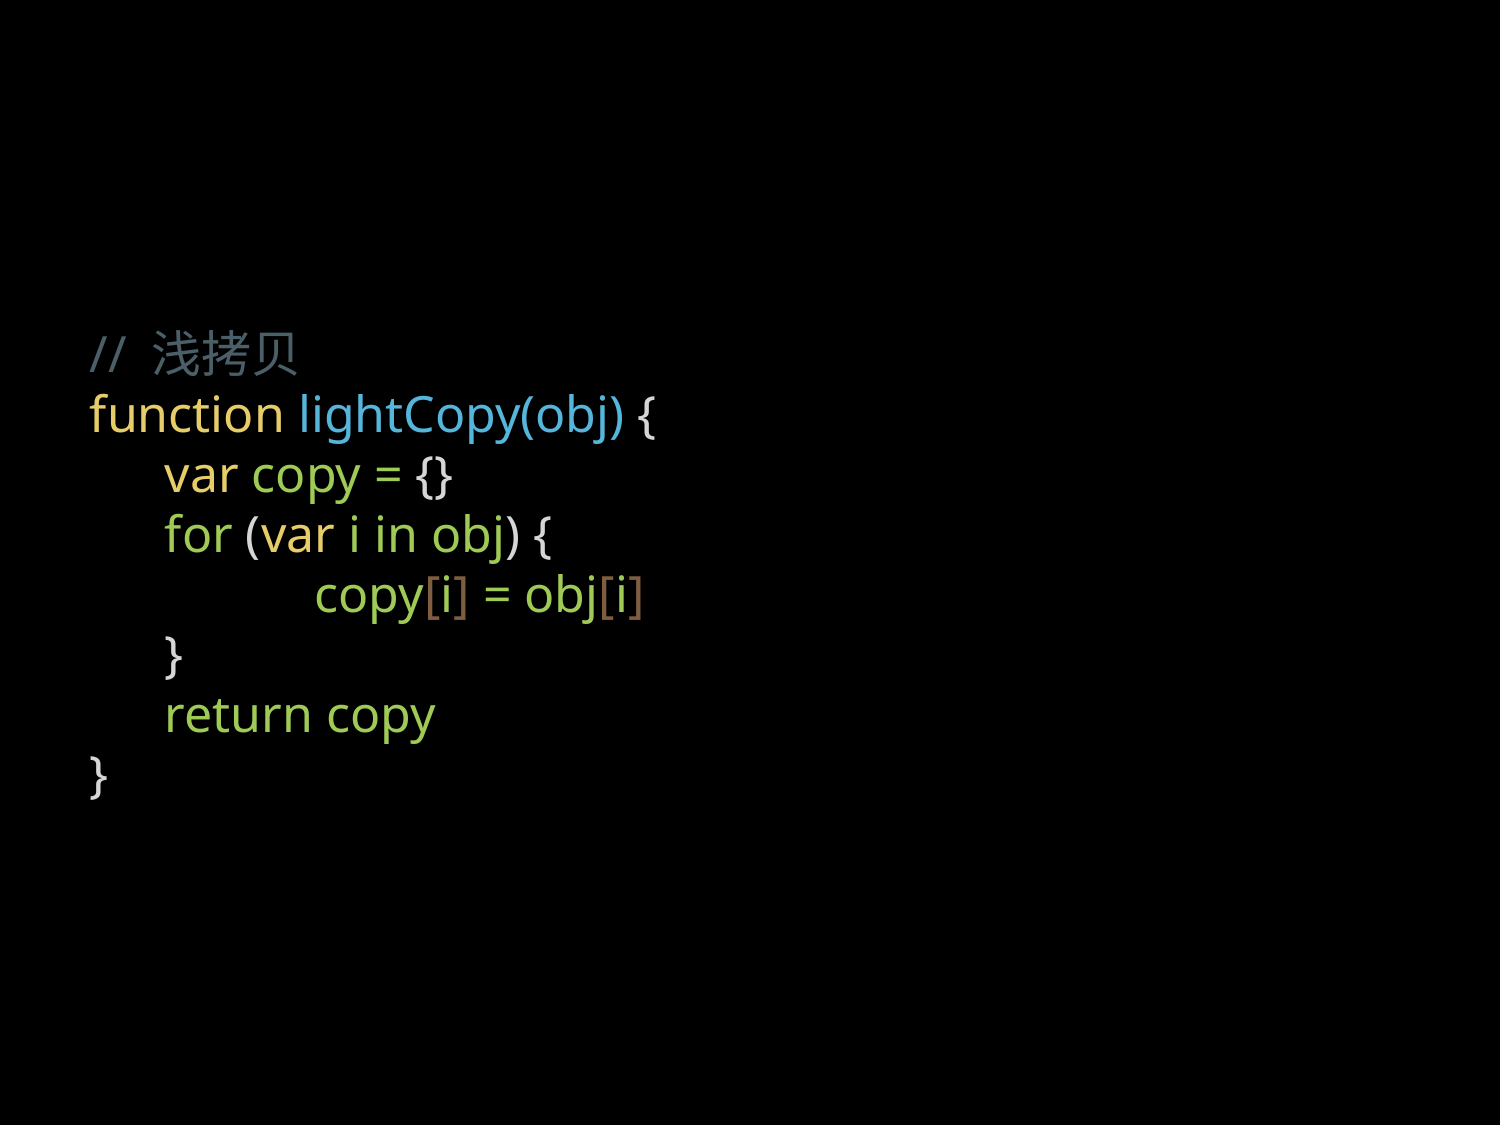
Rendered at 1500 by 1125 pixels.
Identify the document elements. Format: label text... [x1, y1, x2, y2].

text_box // 浅拷贝 function lightCopy(obj) { var copy = {} for (var i in obj) { copy[i] = obj[i] } return copy } [0, 0, 1500, 1125]
